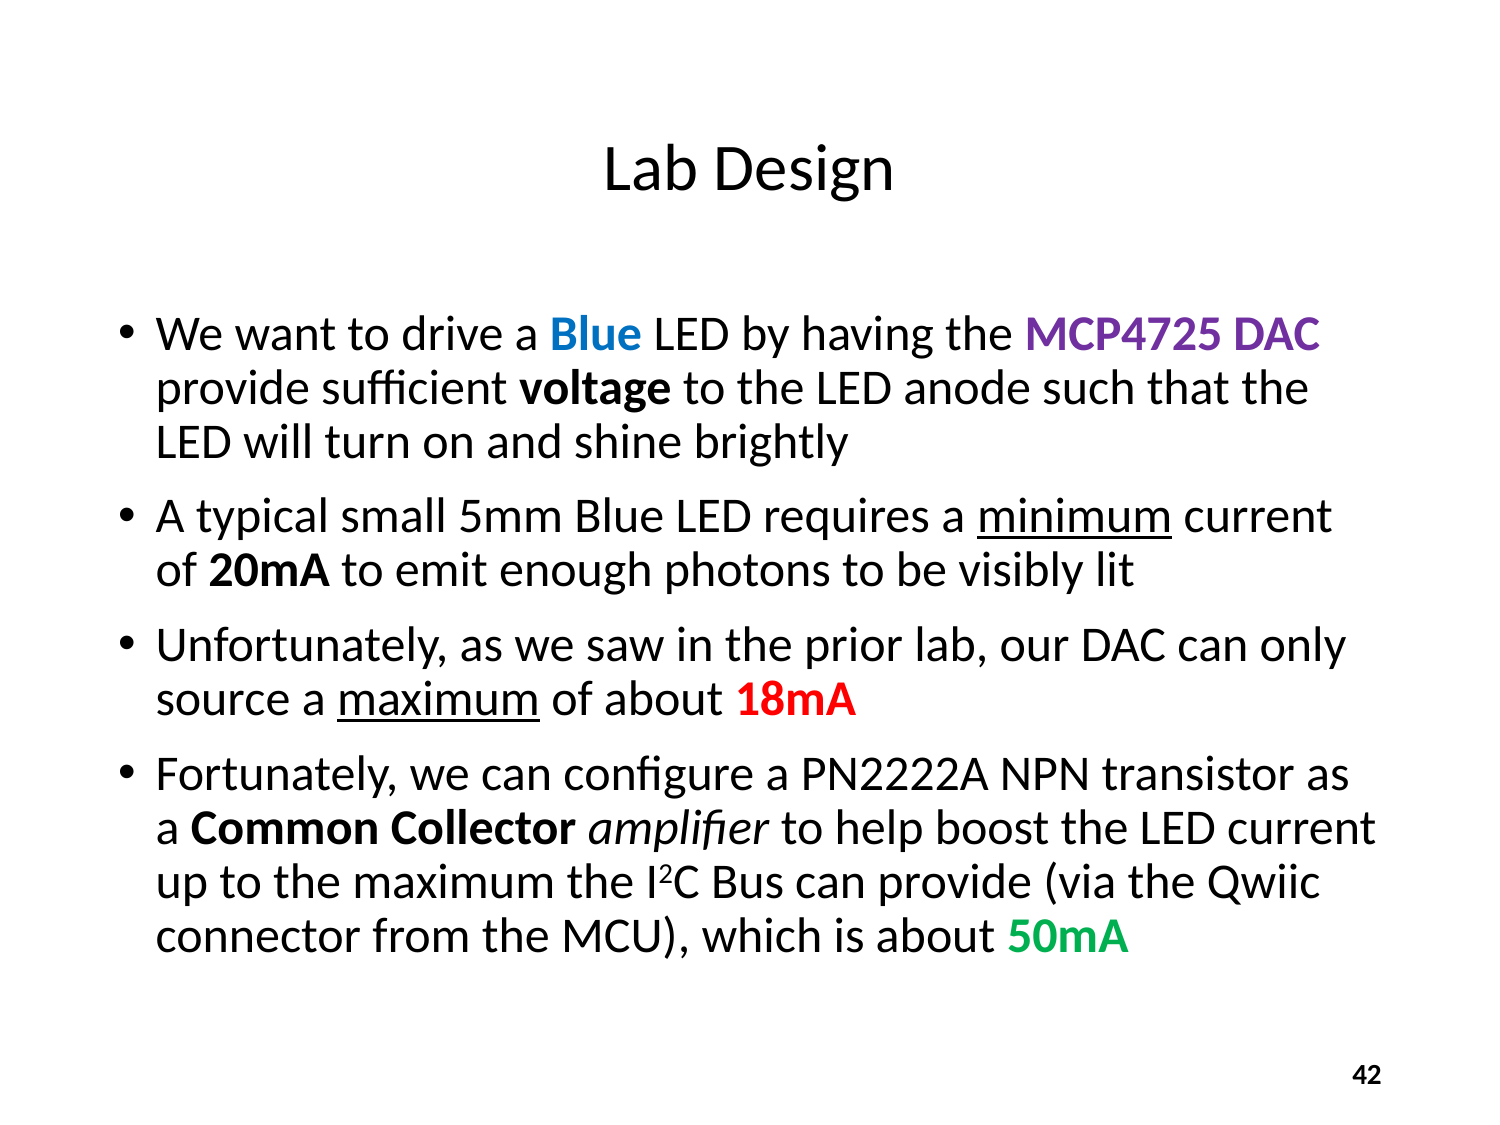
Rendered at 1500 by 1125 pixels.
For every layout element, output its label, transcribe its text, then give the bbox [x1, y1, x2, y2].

title Lab Design [103, 59, 1397, 278]
slide_number 42 [1059, 1042, 1397, 1103]
list We want to drive a Blue LED by having the MCP4725 DAC provide sufficient voltage to the LED anode such that the LED will turn on and shine brightly A typical small 5mm Blue LED requires a minimum current of 20mA to emit enough photons to be visibly lit Unfortunately, as we saw in the prior lab, our DAC can only source a maximum of about 18mA Fortunately, we can configure a PN2222A NPN transistor as a Common Collector amplifier to help boost the LED current up to the maximum the I2C Bus can provide (via the Qwiic connector from the MCU), which is about 50mA [103, 299, 1397, 1043]
